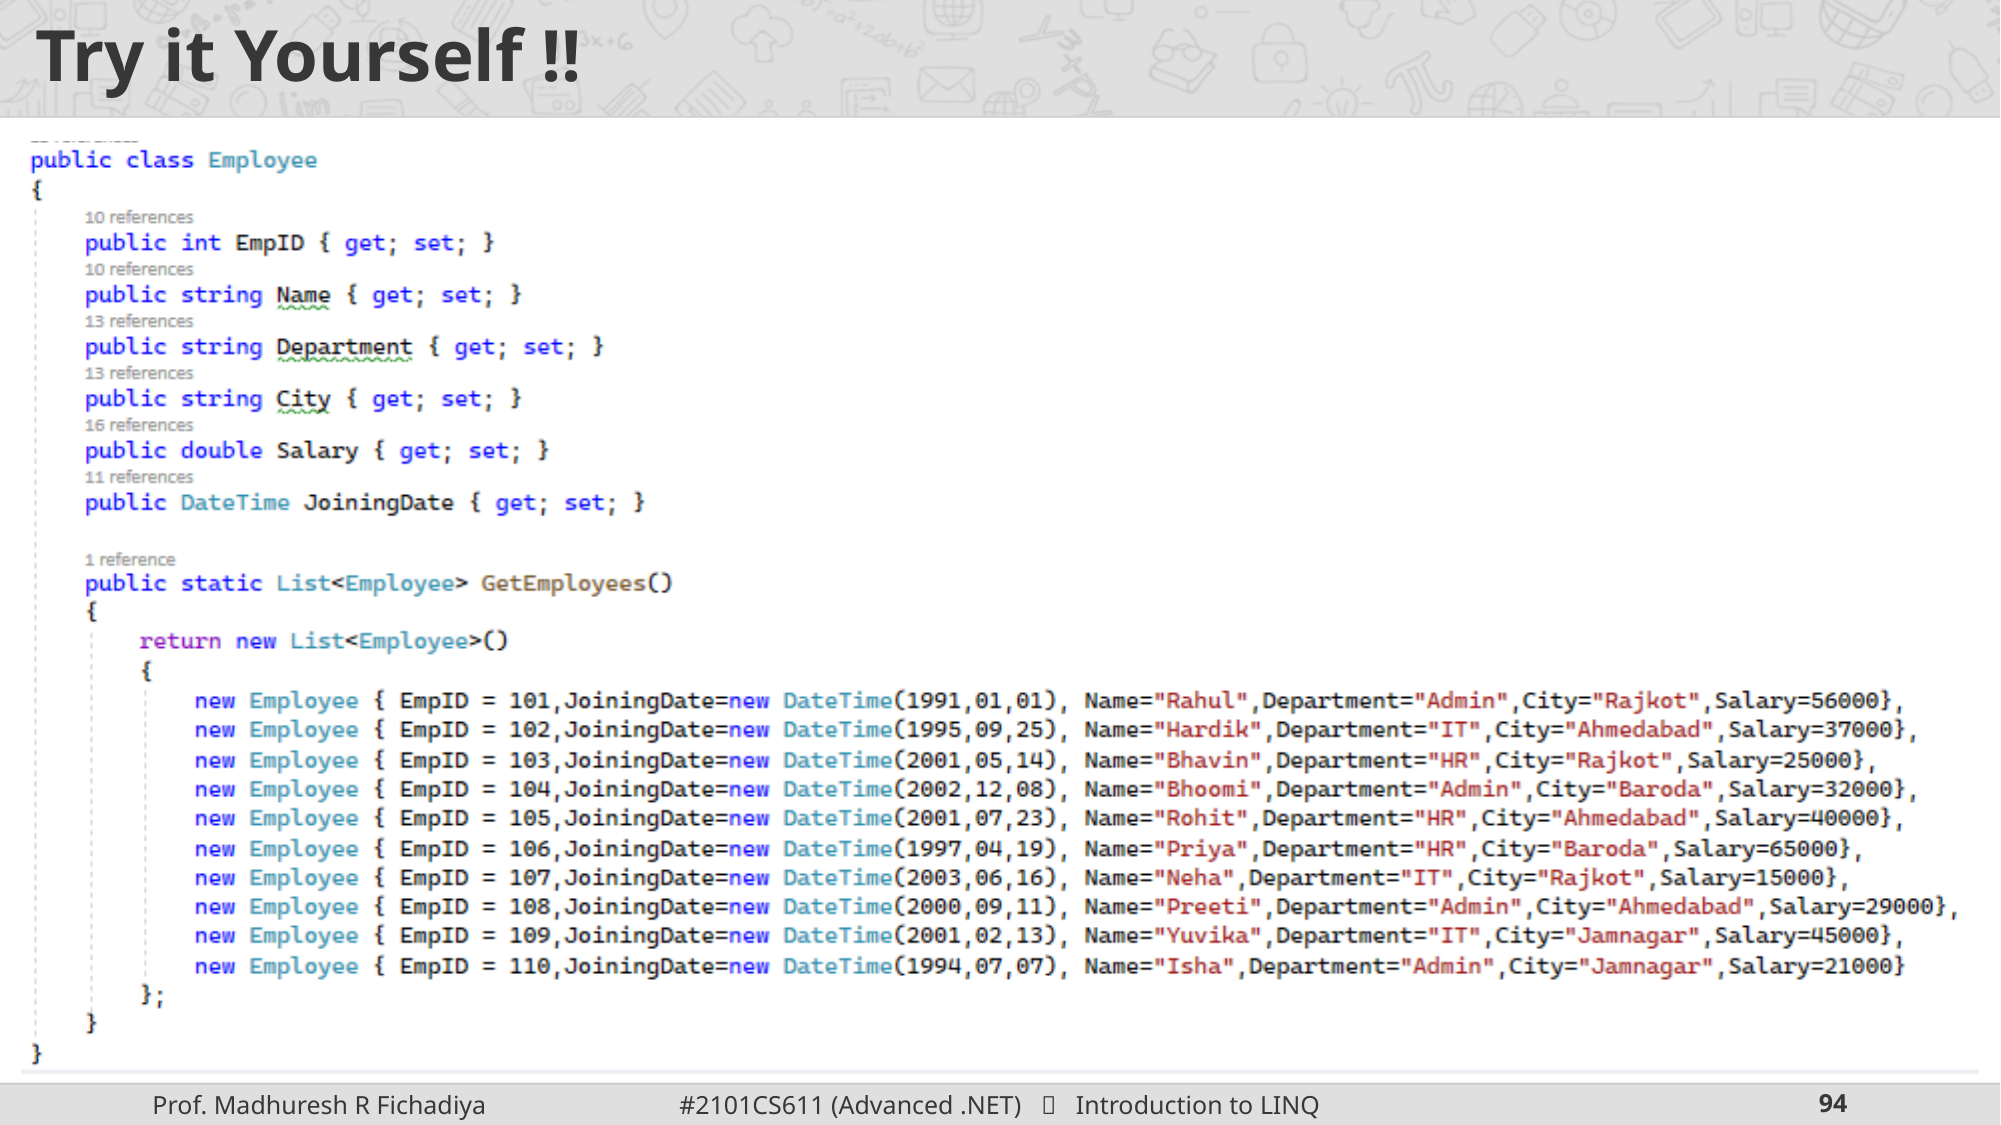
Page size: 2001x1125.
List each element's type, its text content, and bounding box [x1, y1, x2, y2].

picture [21, 141, 1979, 1076]
title Try it Yourself !! [0, 0, 2000, 117]
